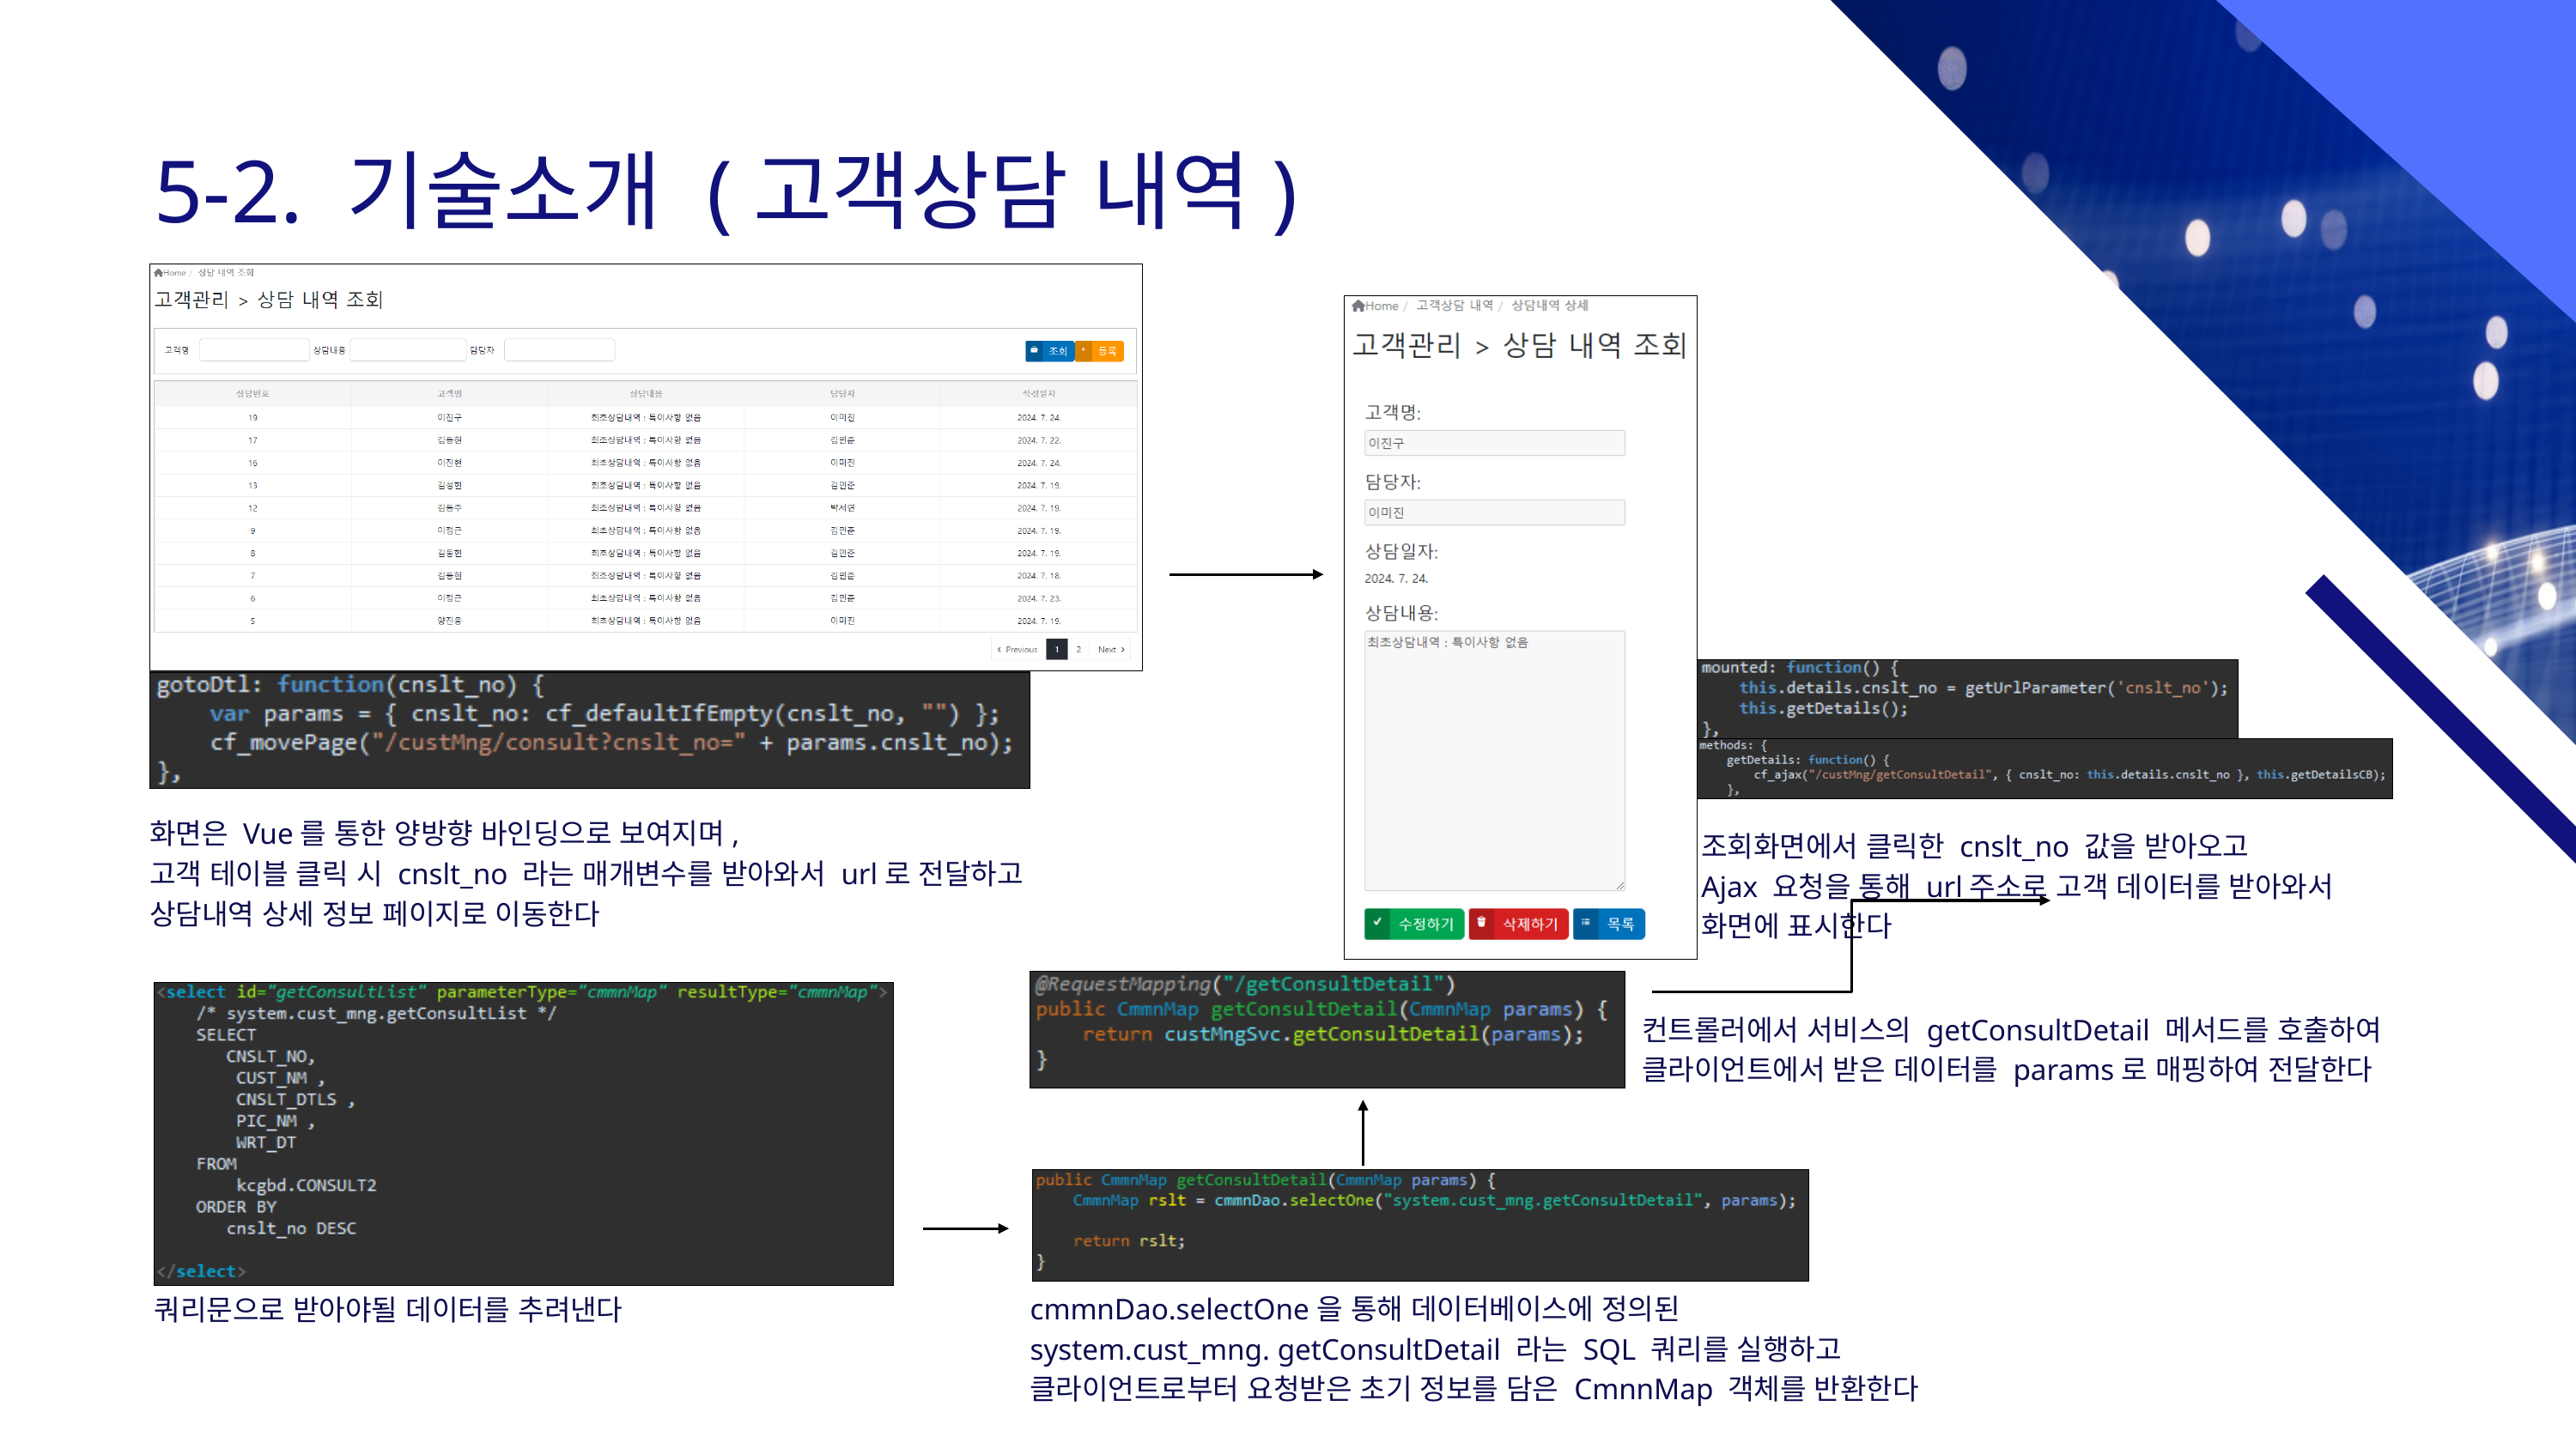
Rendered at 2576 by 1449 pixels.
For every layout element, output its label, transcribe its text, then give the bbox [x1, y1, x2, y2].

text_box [2330, 0, 2576, 347]
text_box 화면은 Vue를 통한 양방향 바인딩으로 보여지며, 고객 테이블 클릭 시 cnslt_no 라는 매개변수를 받아와서 url로 전달하고 상담내역 상세 정보 페이지로 이동한다 [149, 809, 1092, 931]
picture [149, 263, 1143, 790]
picture [1031, 1169, 1810, 1282]
text_box 조회화면에서 클릭한 cnslt_no 값을 받아오고 Ajax 요청을 통해 url주소로 고객 데이터를 받아와서 화면에 표시한다 [1701, 822, 2400, 943]
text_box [1651, 900, 2051, 992]
picture [154, 982, 894, 1286]
text_box 5-2. 기술소개 (고객상담 내역) [154, 136, 2070, 240]
text_box 컨트롤러에서 서비스의 getConsultDetail 메서드를 호출하여 클라이언트에서 받은 데이터를 params로 매핑하여 전달한다 [1642, 1006, 2549, 1087]
text_box 쿼리문으로 받아야될 데이터를 추려낸다 [154, 1292, 767, 1327]
text_box cmmnDao.selectOne을 통해 데이터베이스에 정의된 system.cust_mng. getConsultDetail 라는 SQL 쿼리를 실행하고 클라이언트로부터 요청받은 초기 정보를 담은 CmnnMap 객체를 반환한다 [1030, 1285, 2078, 1406]
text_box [2397, 762, 2576, 790]
picture [1030, 970, 1626, 1088]
text_box [1831, 0, 2576, 745]
picture [1344, 295, 2393, 960]
